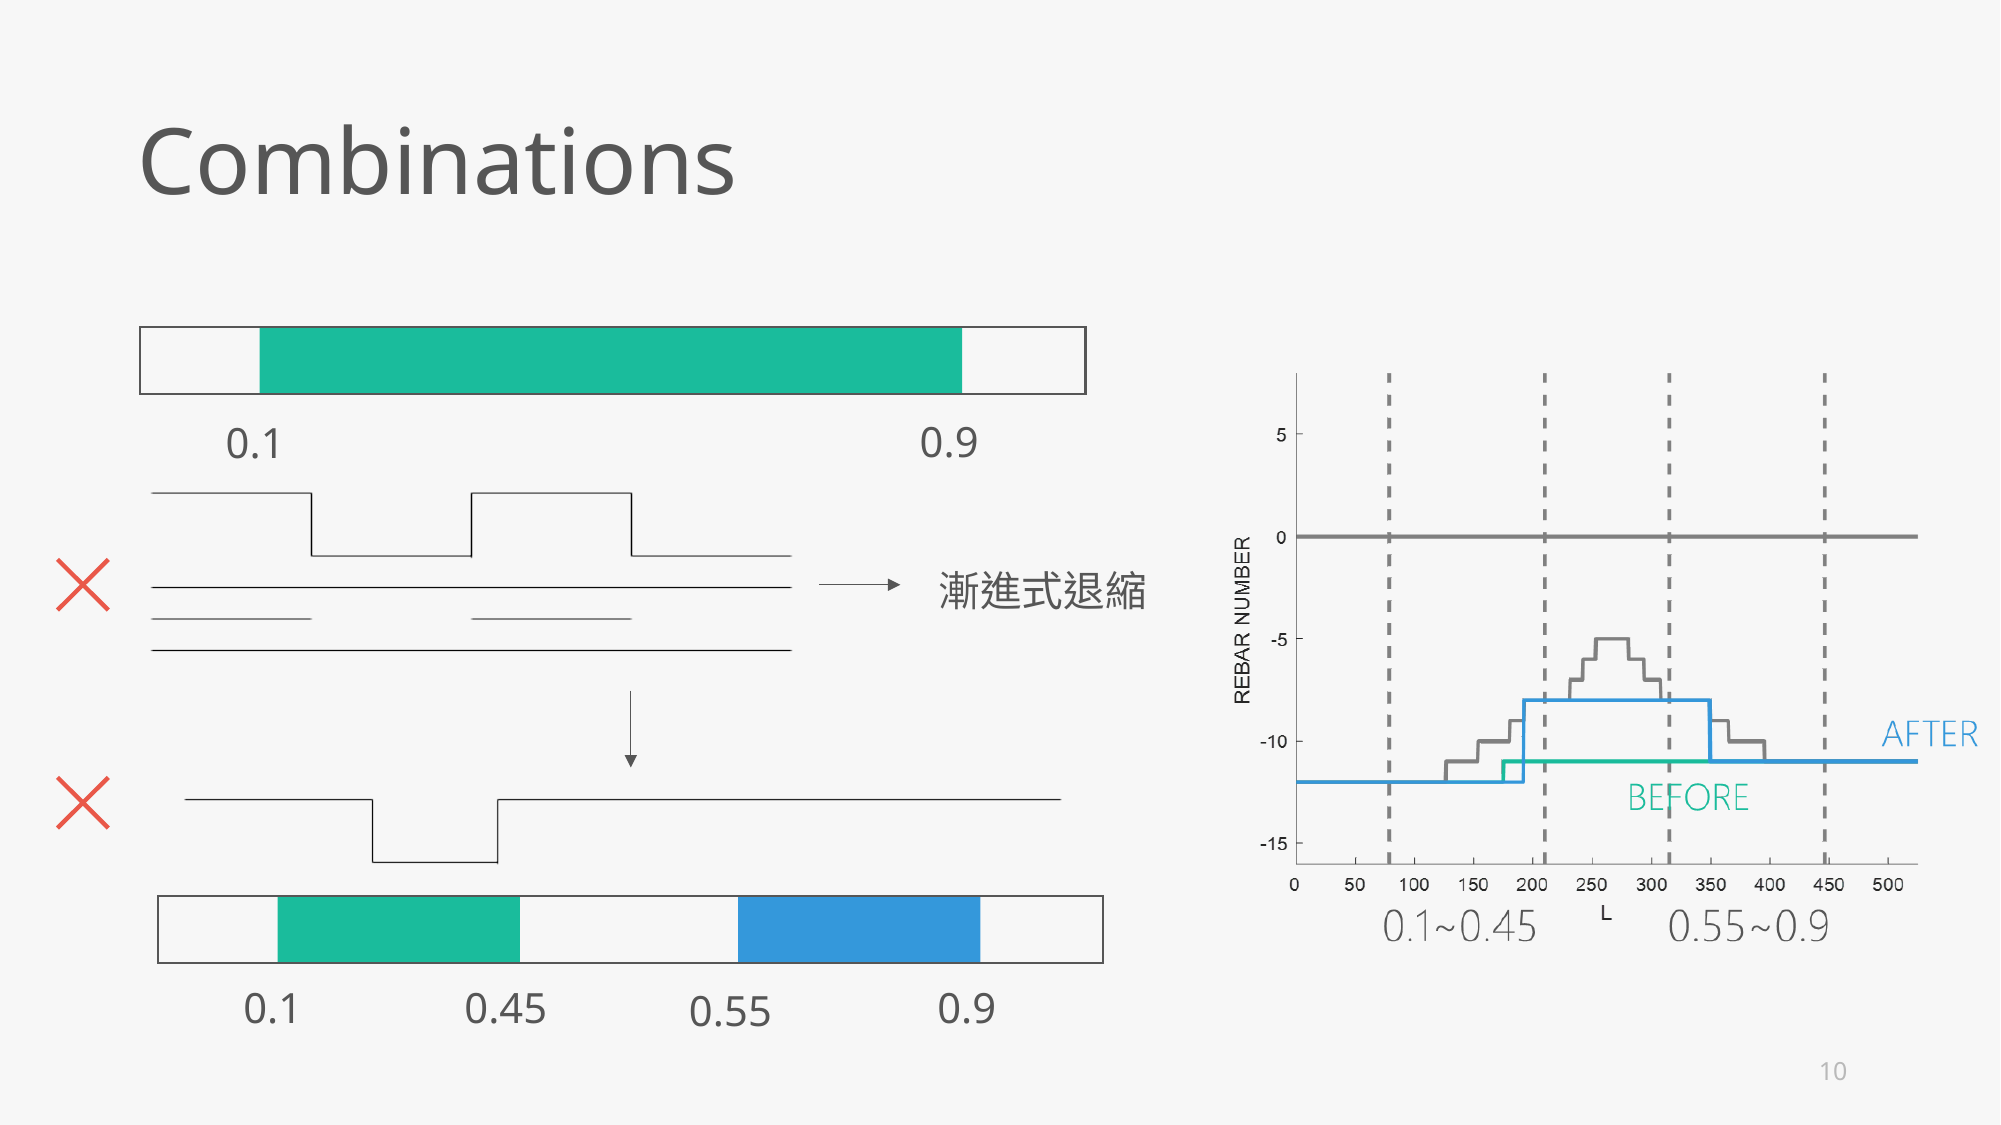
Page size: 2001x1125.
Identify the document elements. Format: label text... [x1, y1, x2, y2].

text_box 0.1 [225, 398, 300, 474]
text_box 0.45 [464, 964, 563, 1040]
text_box [139, 326, 1087, 395]
picture [178, 785, 1084, 876]
slide_number 10 [1412, 1042, 1863, 1103]
text_box 0.9 [937, 964, 1012, 1040]
text_box 0.9 [919, 397, 994, 473]
list Combinations [137, 108, 873, 224]
text_box 0.55 [688, 967, 787, 1042]
text_box [157, 895, 1104, 964]
text_box 漸進式退縮 [938, 547, 1163, 623]
text_box 0.1 [243, 964, 318, 1040]
picture [141, 480, 809, 661]
text_box [55, 775, 110, 830]
text_box [55, 557, 110, 612]
picture [1191, 328, 2000, 978]
